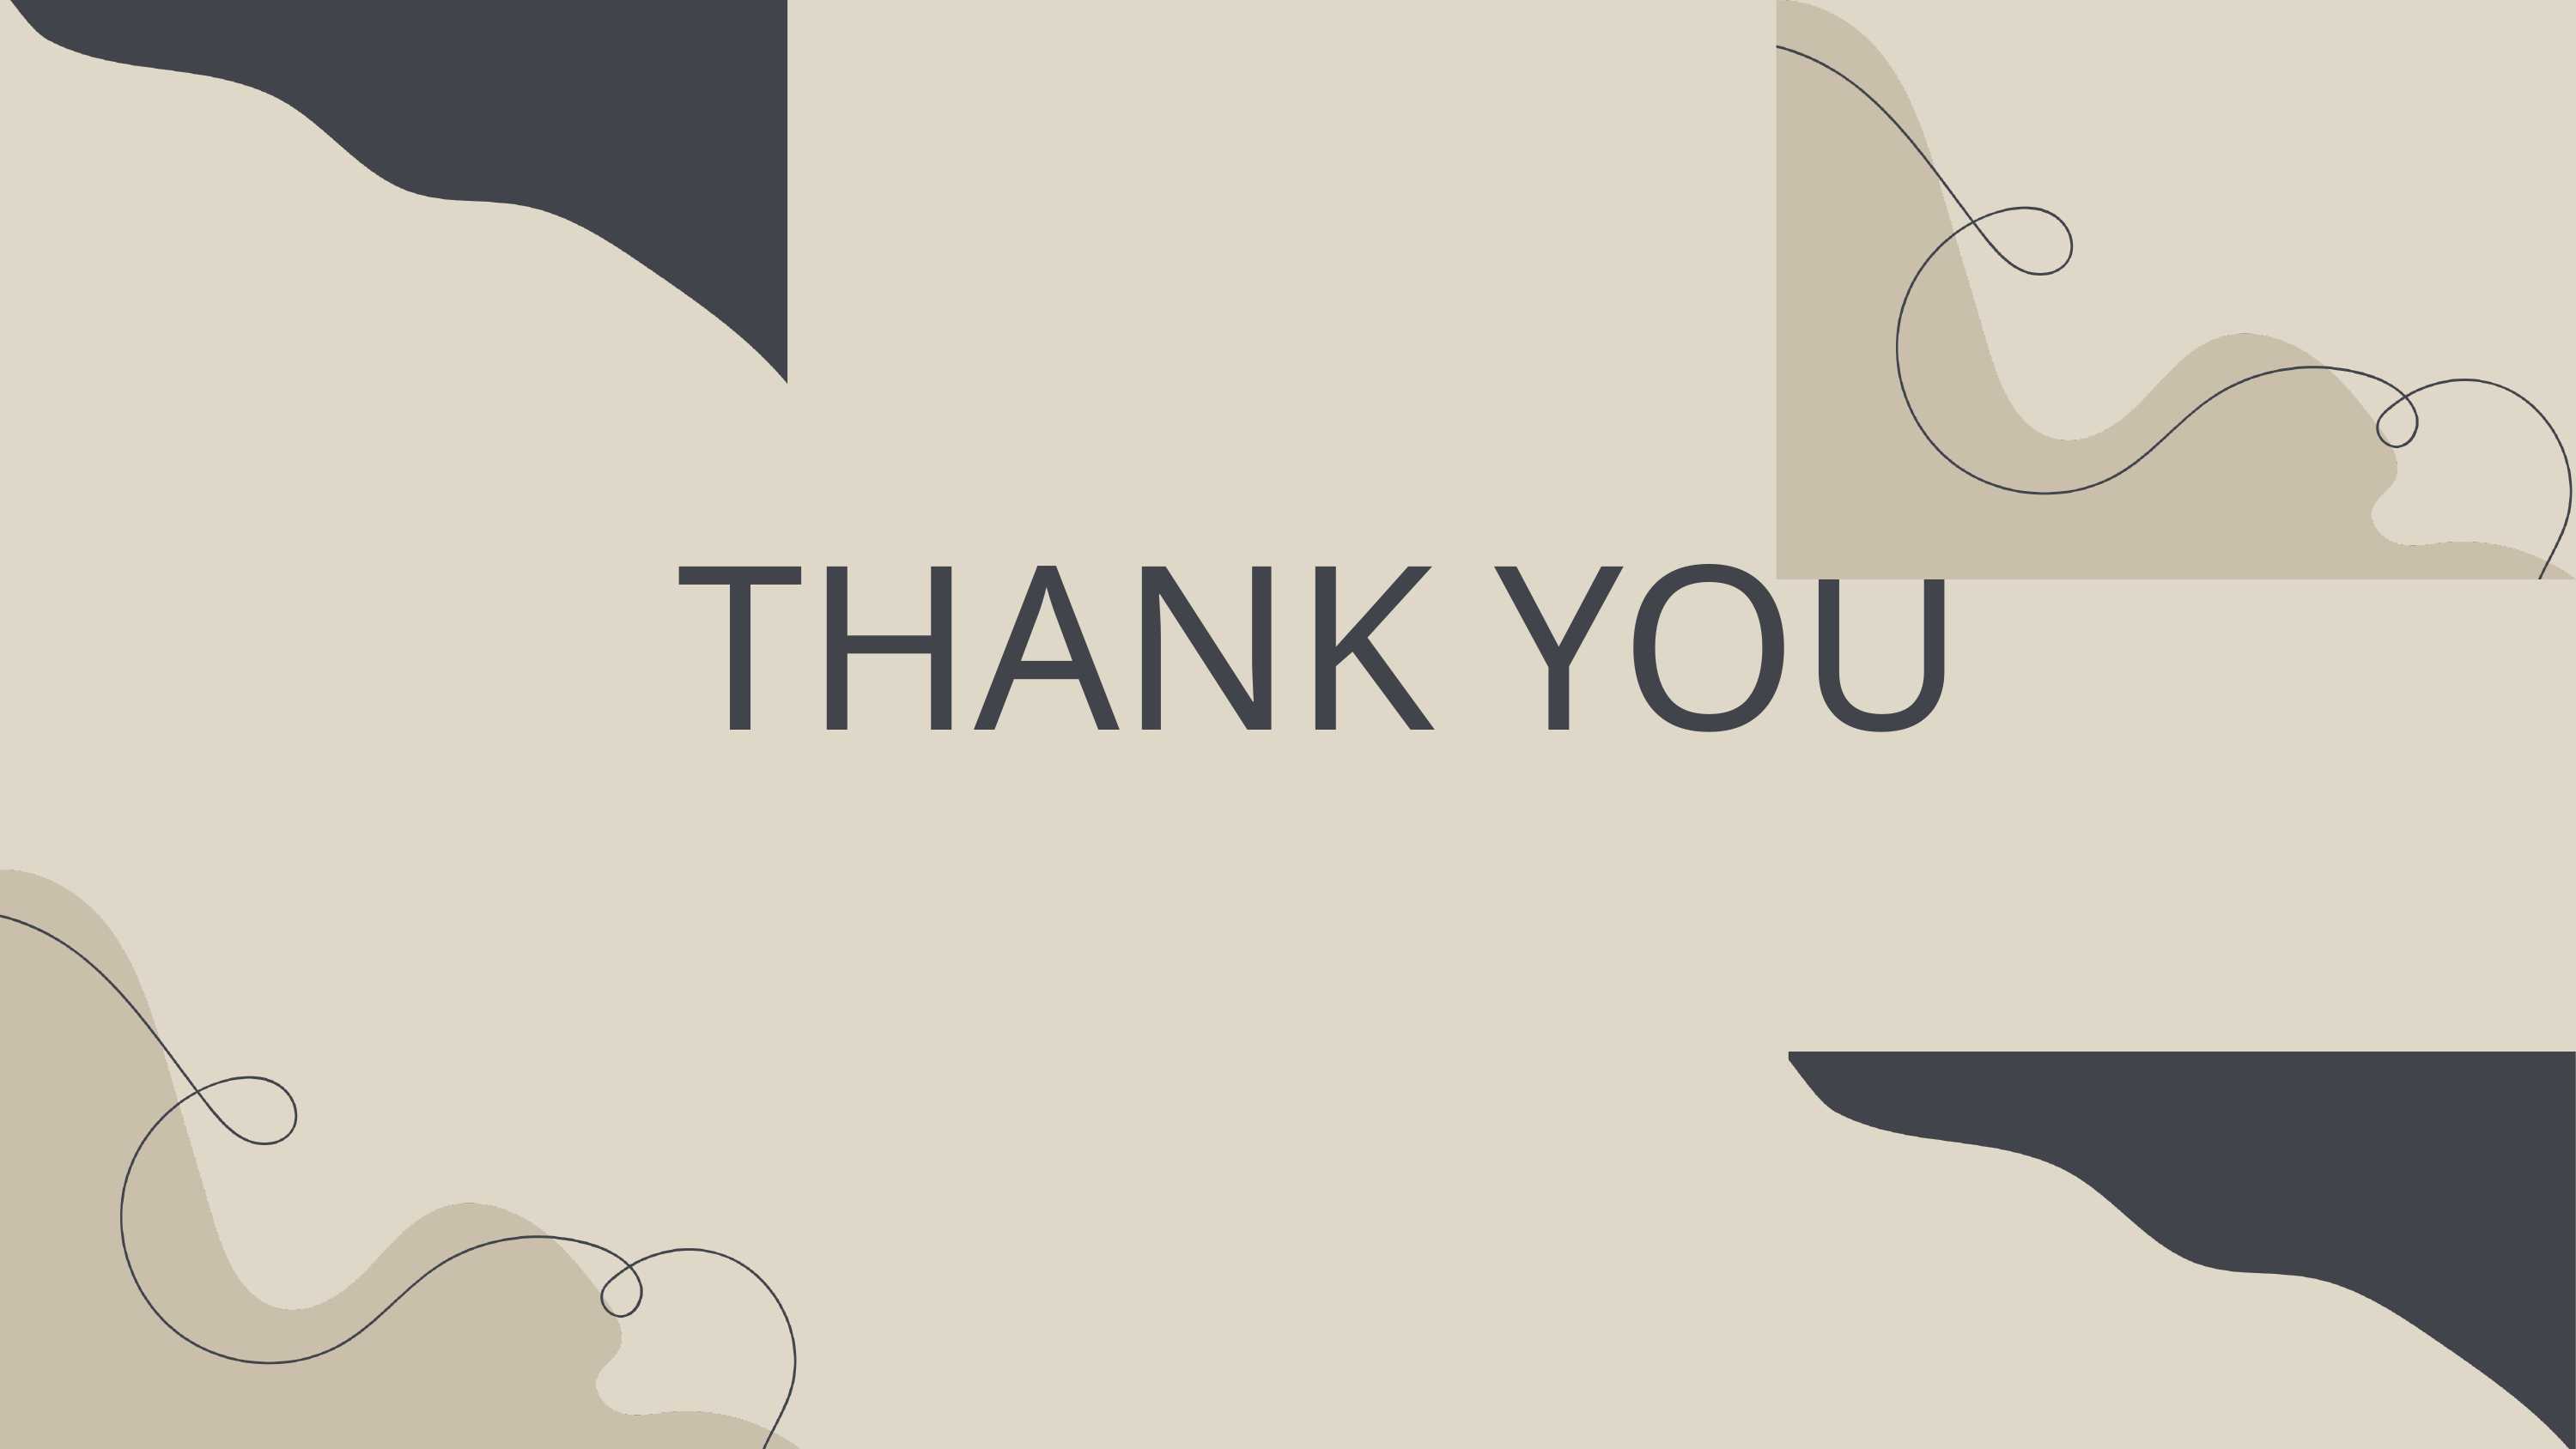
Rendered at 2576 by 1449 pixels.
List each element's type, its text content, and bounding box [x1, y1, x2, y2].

text_box THANK YOU [635, 561, 2008, 776]
text_box [1776, 0, 2576, 579]
text_box [0, 869, 800, 1449]
text_box [0, 0, 788, 385]
text_box [1788, 1052, 2576, 1449]
